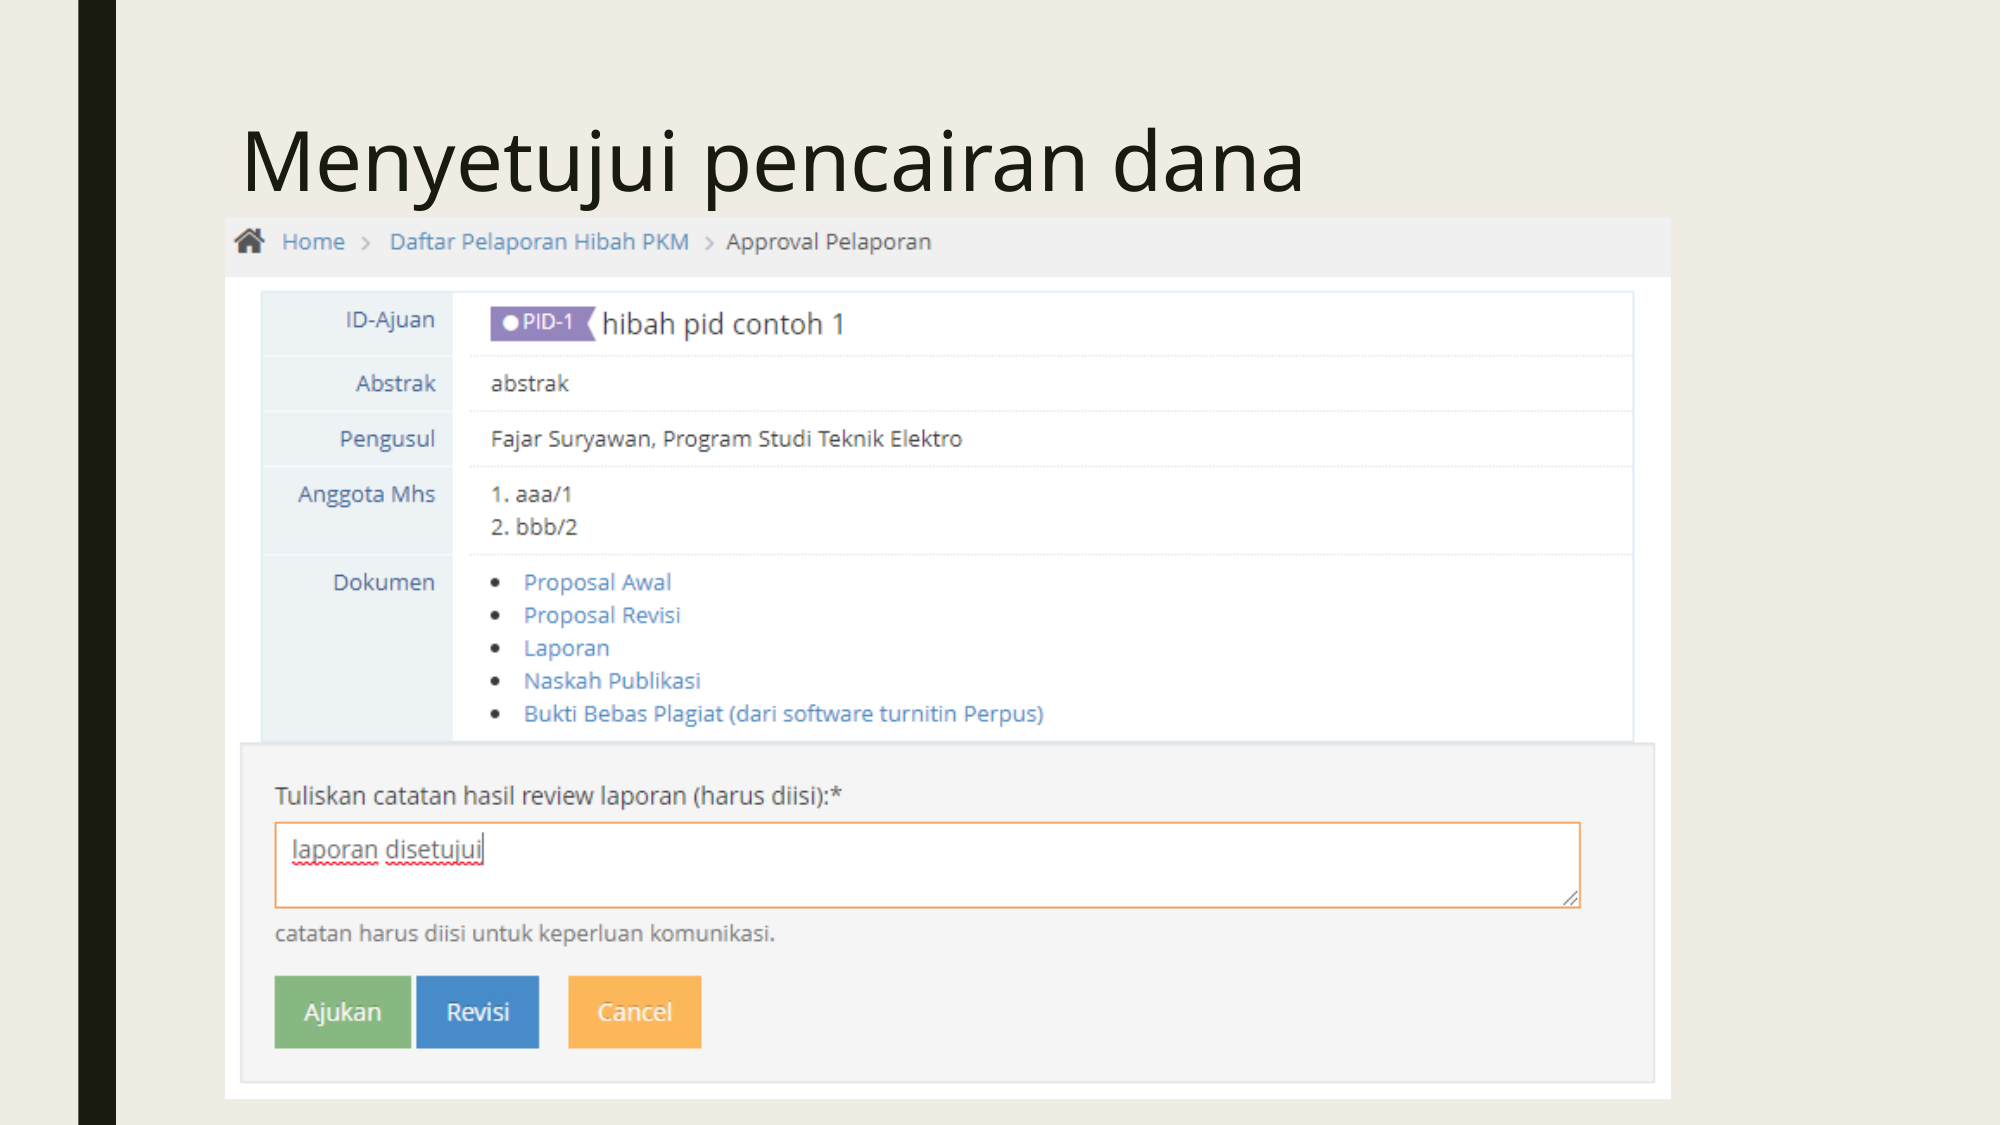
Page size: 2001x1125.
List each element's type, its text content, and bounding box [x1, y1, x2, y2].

picture [224, 217, 1671, 1099]
title Menyetujui pencairan dana [225, 112, 1897, 218]
